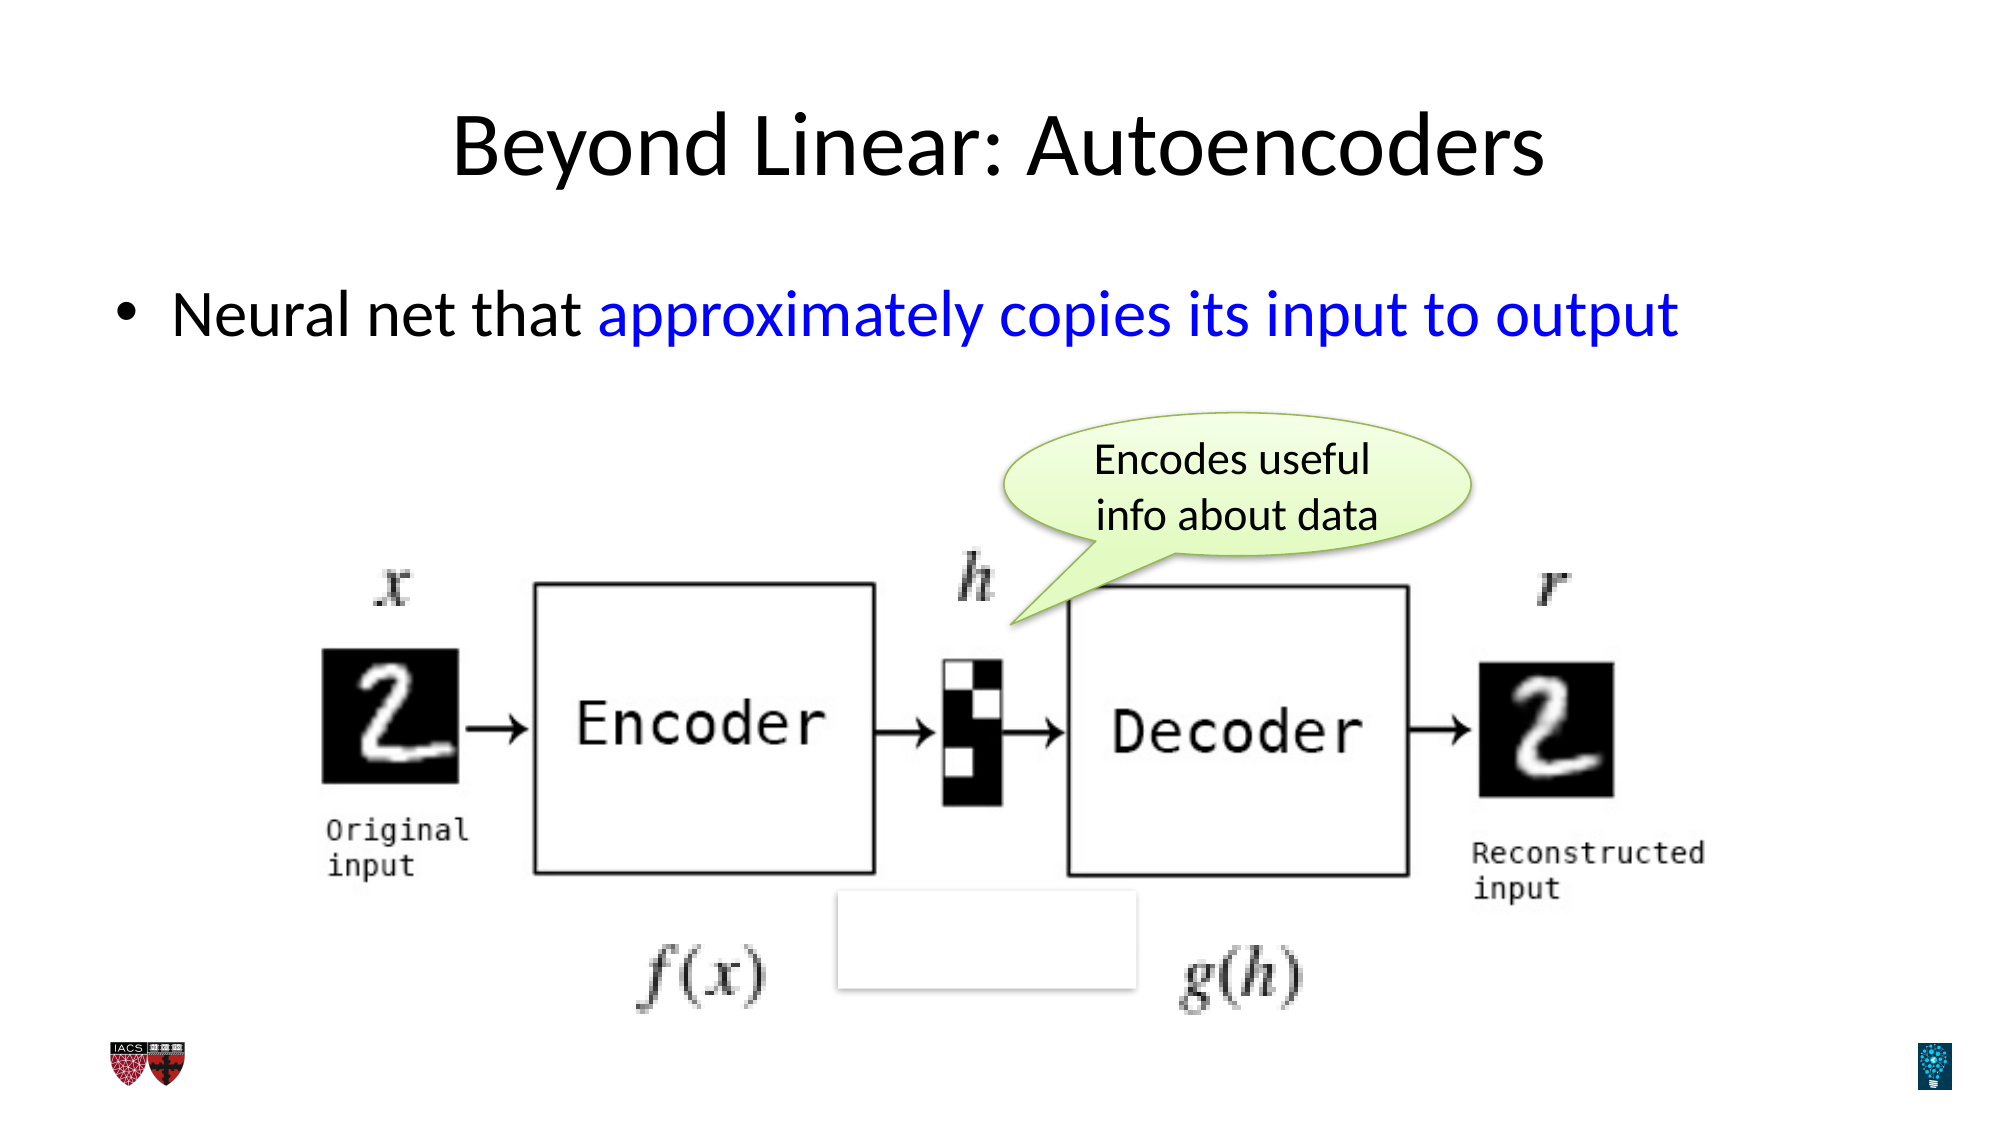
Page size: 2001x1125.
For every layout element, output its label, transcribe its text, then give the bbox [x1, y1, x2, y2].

list Neural net that approximately copies its input to output [99, 262, 1900, 1005]
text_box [627, 930, 771, 1020]
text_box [1527, 560, 1578, 616]
text_box Encodes useful info about data [1003, 411, 1472, 528]
picture [270, 530, 1730, 989]
picture [109, 1042, 185, 1086]
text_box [1171, 932, 1304, 1021]
picture [1930, 1081, 1937, 1087]
title Beyond Linear: Autoencoders [99, 45, 1900, 233]
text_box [948, 533, 1005, 611]
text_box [364, 555, 420, 617]
